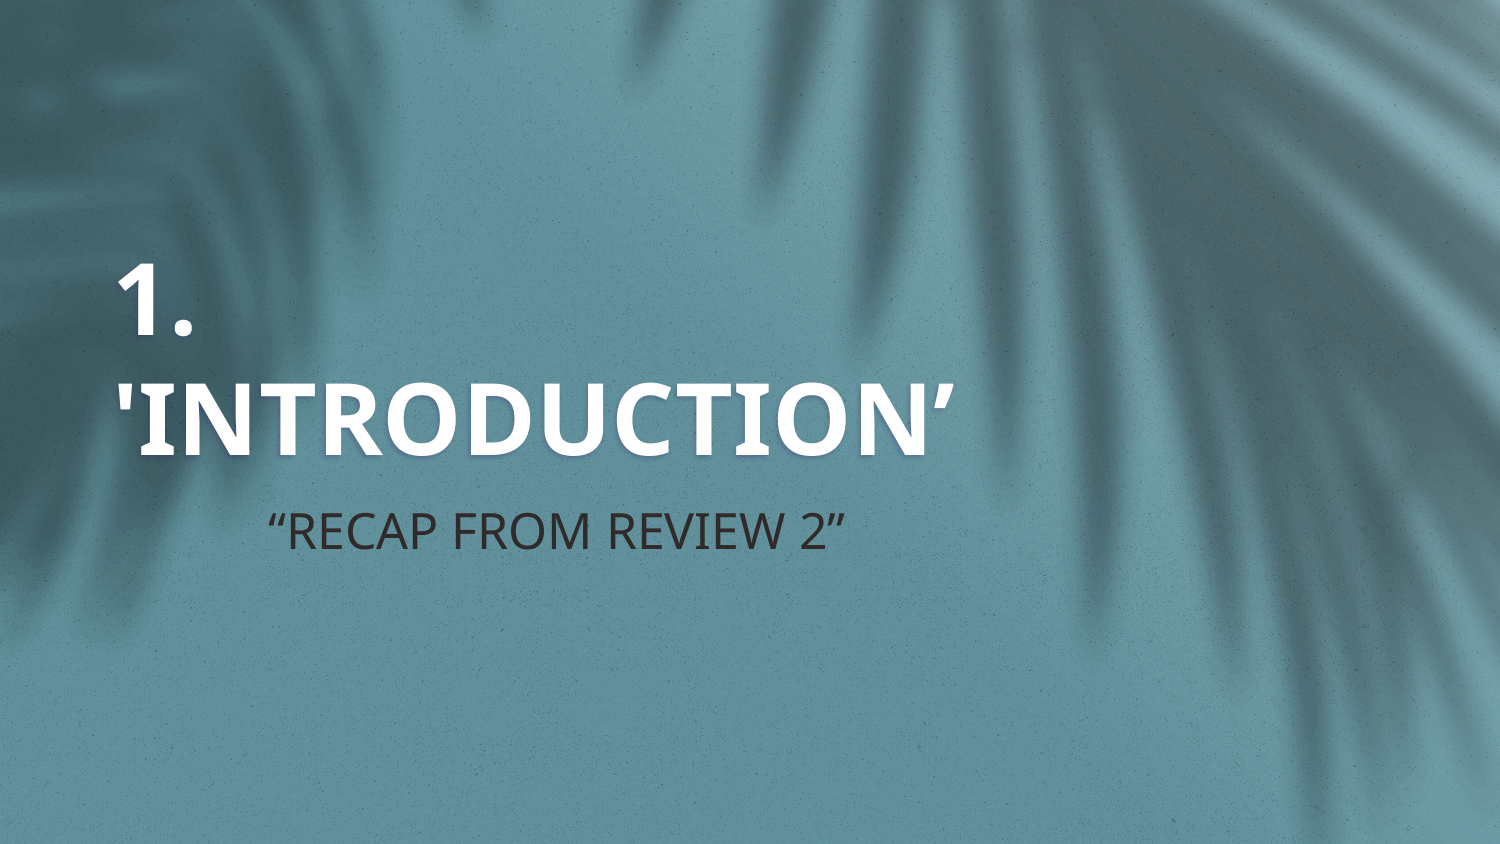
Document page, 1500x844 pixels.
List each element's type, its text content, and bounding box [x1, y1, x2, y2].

title 1. 'INTRODUCTION’ [112, 284, 1026, 475]
subtitle “RECAP FROM REVIEW 2” [112, 490, 1026, 620]
picture [0, 0, 1500, 844]
